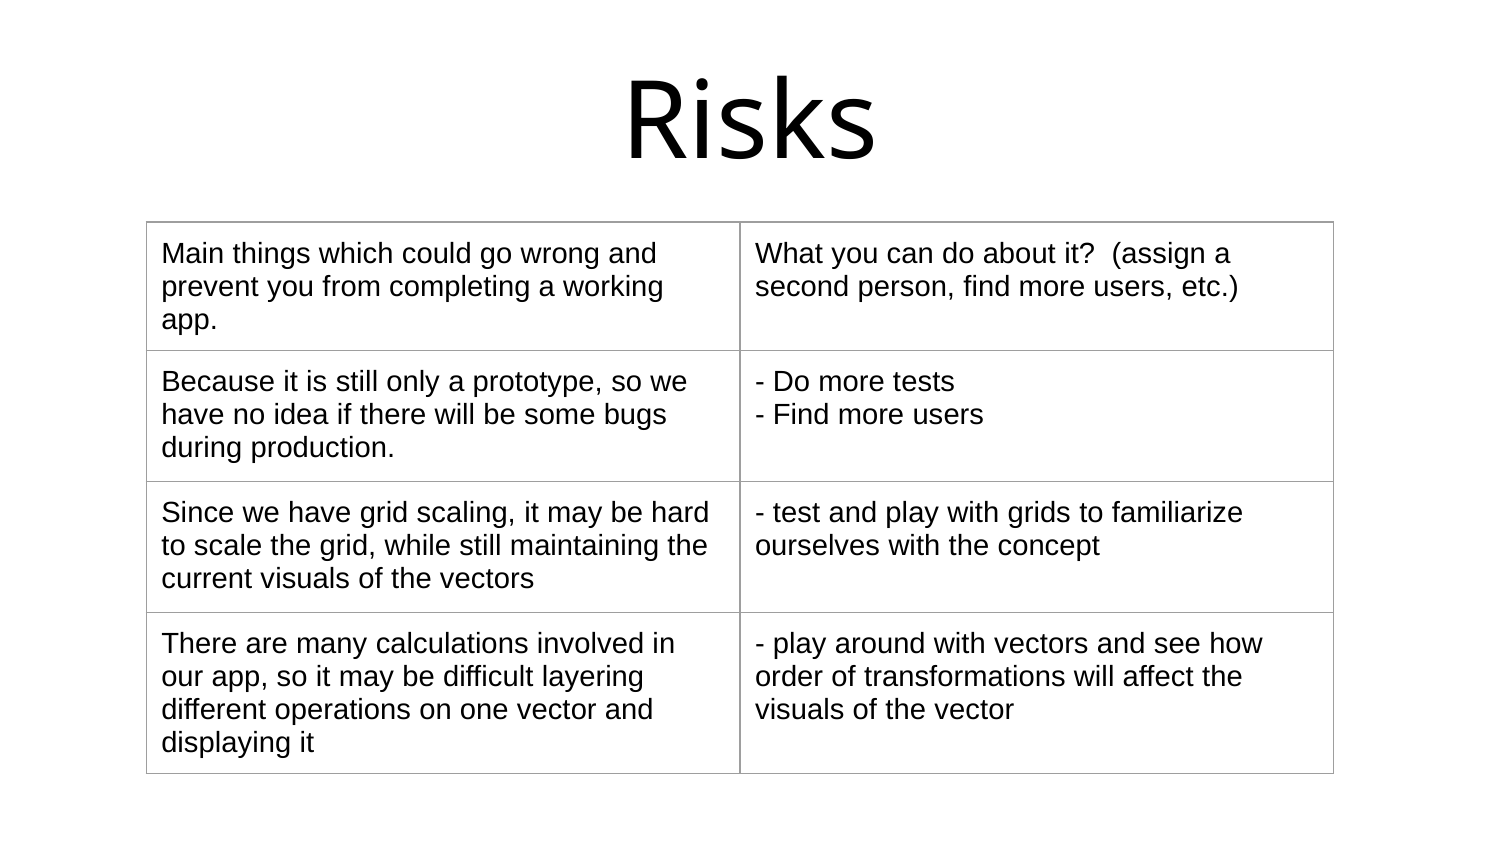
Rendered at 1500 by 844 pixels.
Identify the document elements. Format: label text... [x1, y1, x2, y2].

table_header Main things which could go wrong and prevent you from completing a working app. [147, 223, 739, 350]
table_cell - test and play with grids to familiarize ourselves with the concept [741, 482, 1333, 612]
table_cell Since we have grid scaling, it may be hard to scale the grid, while still maintaining the current visuals of the vectors [147, 482, 739, 612]
table_cell Because it is still only a prototype, so we have no idea if there will be some bugs during production. [147, 351, 739, 481]
table_cell - Do more tests - Find more users [741, 351, 1333, 481]
table_cell - play around with vectors and see how order of transformations will affect the visuals of the vector [741, 613, 1333, 773]
table_cell There are many calculations involved in our app, so it may be difficult layering different operations on one vector and displaying it [147, 613, 739, 773]
title Risks [109, 21, 1391, 209]
table_header What you can do about it? (assign a second person, find more users, etc.) [741, 223, 1333, 350]
